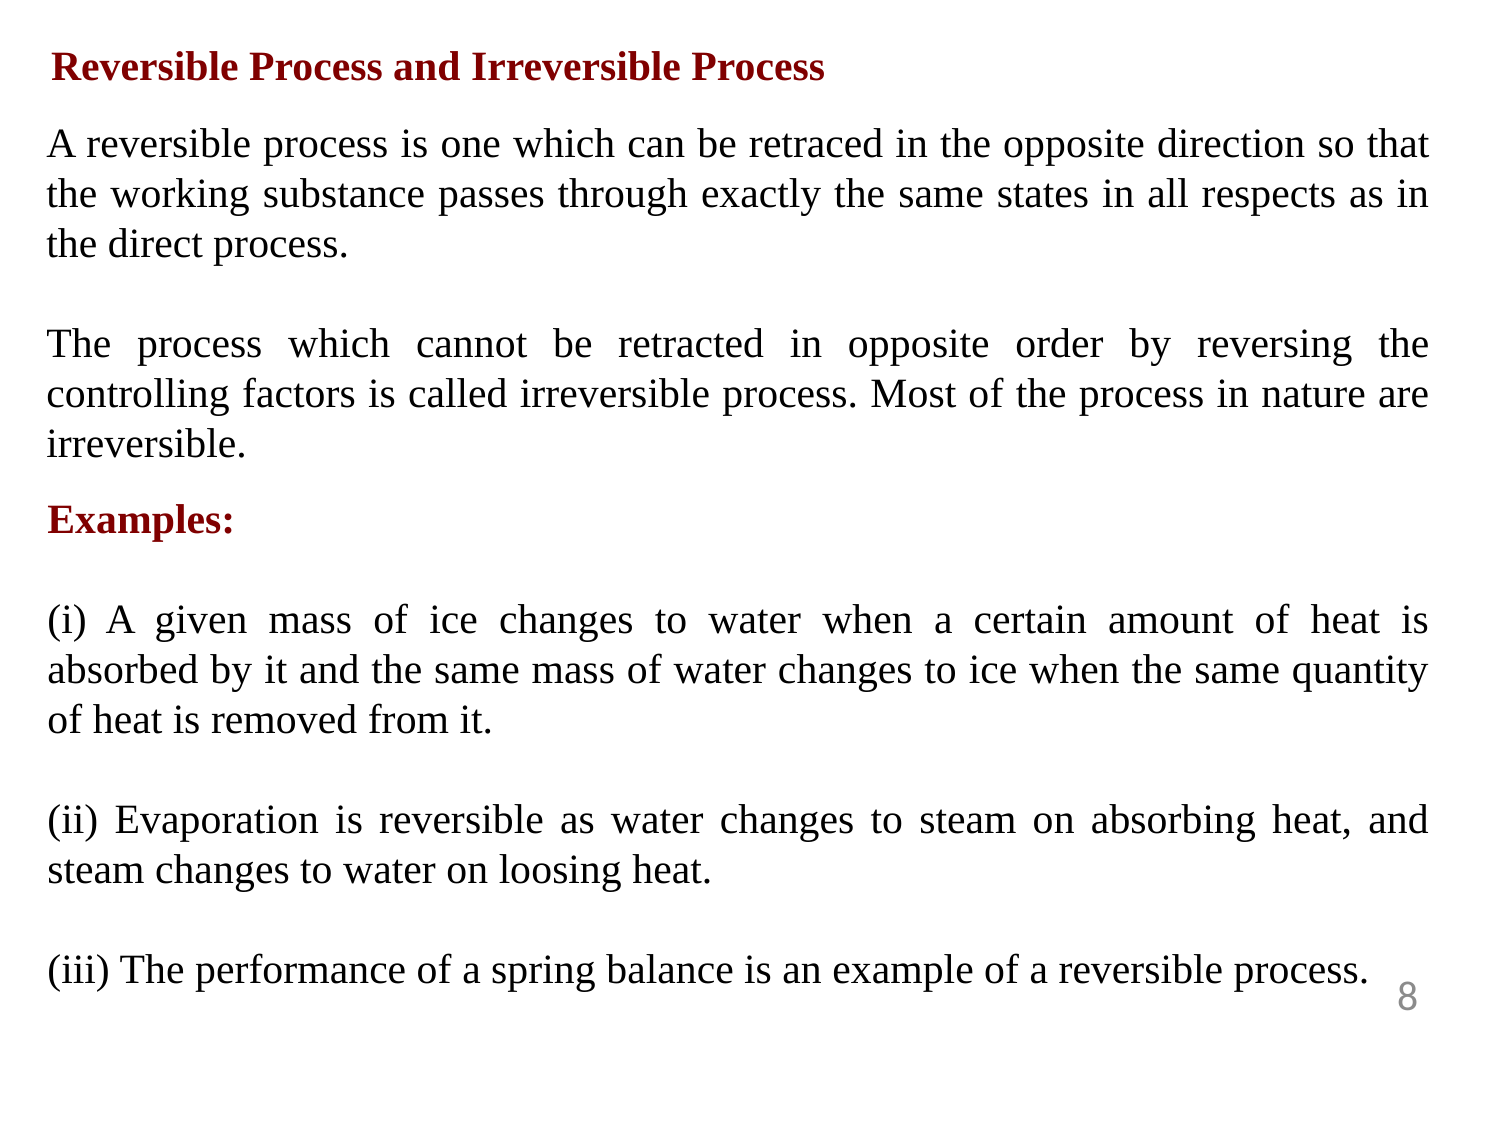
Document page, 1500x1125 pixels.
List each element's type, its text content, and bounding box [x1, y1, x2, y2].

text_box Reversible Process and Irreversible Process [36, 31, 920, 97]
text_box A reversible process is one which can be retraced in the opposite direction so that the working substance passes through exactly the same states in all respects as in the direct process. The process which cannot be retracted in opposite order by reversing the controlling factors is called irreversible process. Most of the process in nature are irreversible. [31, 108, 1446, 474]
slide_number 8 [1025, 999, 1434, 1024]
text_box Examples: (i) A given mass of ice changes to water when a certain amount of heat is absorbed by it and the same mass of water changes to ice when the same quantity of heat is removed from it. (ii) Evaporation is reversible as water changes to steam on absorbing heat, and steam changes to water on loosing heat. (iii) The performance of a spring balance is an example of a reversible process. [32, 483, 1446, 999]
